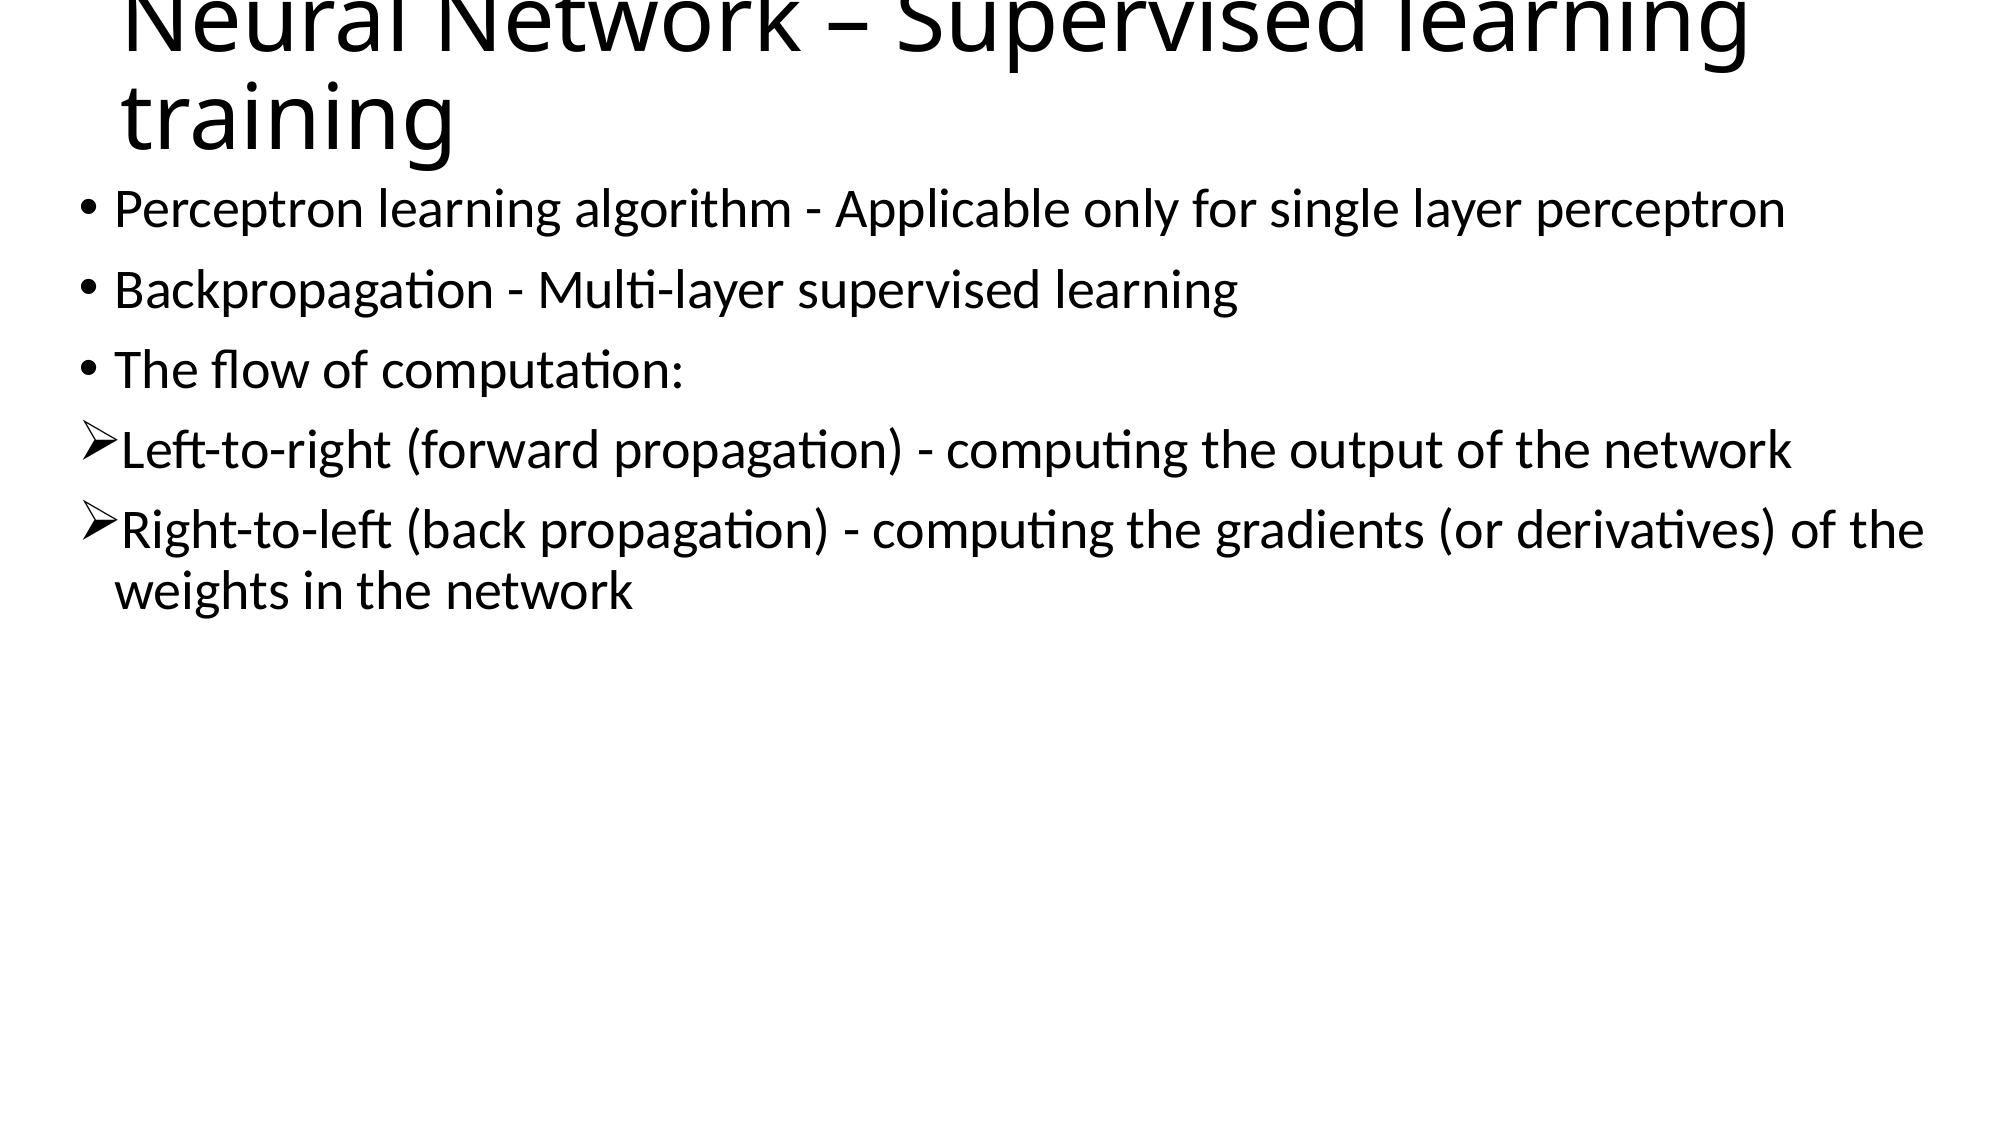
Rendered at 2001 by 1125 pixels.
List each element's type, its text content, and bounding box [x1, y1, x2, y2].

list Perceptron learning algorithm - Applicable only for single layer perceptron Backpropagation - Multi-layer supervised learning The flow of computation: Left-to-right (forward propagation) - computing the output of the network Right-to-left (back propagation) - computing the gradients (or derivatives) of the weights in the network [63, 172, 1955, 630]
title Neural Network – Supervised learning training [105, 0, 1944, 142]
